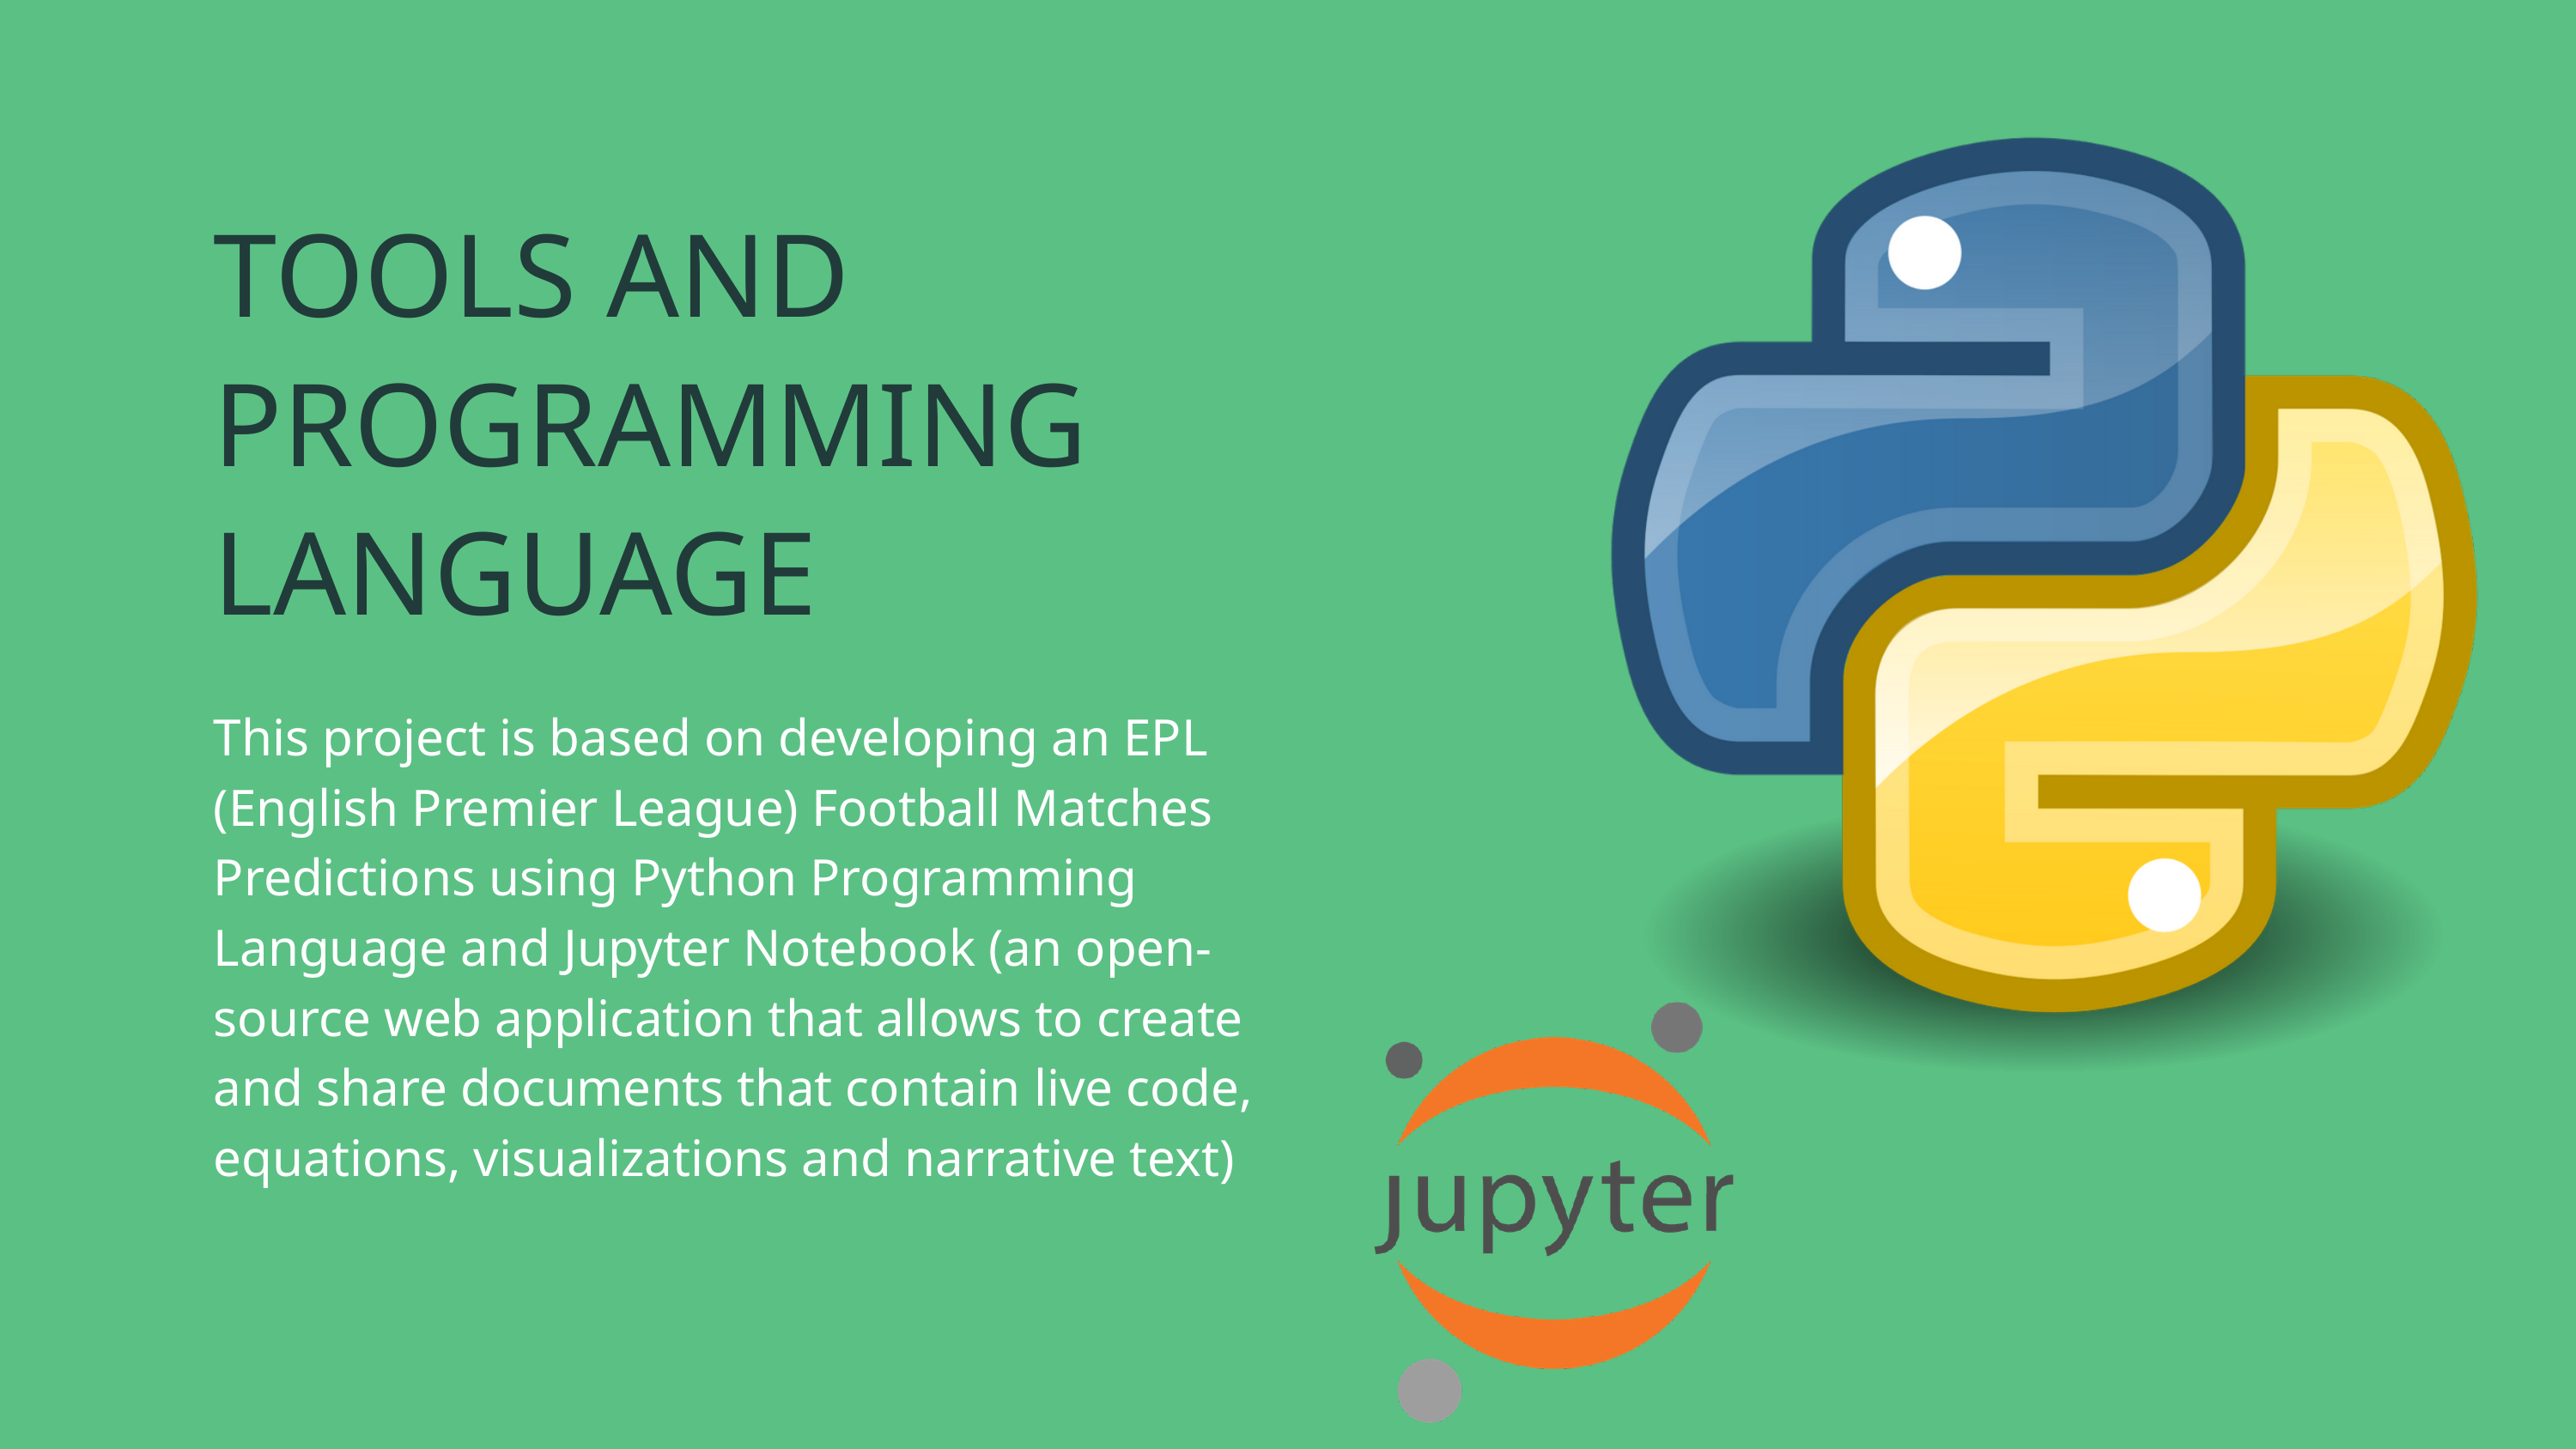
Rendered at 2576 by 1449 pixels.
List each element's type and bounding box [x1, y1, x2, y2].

picture [1369, 116, 2535, 1425]
text_box [213, 198, 1255, 1251]
